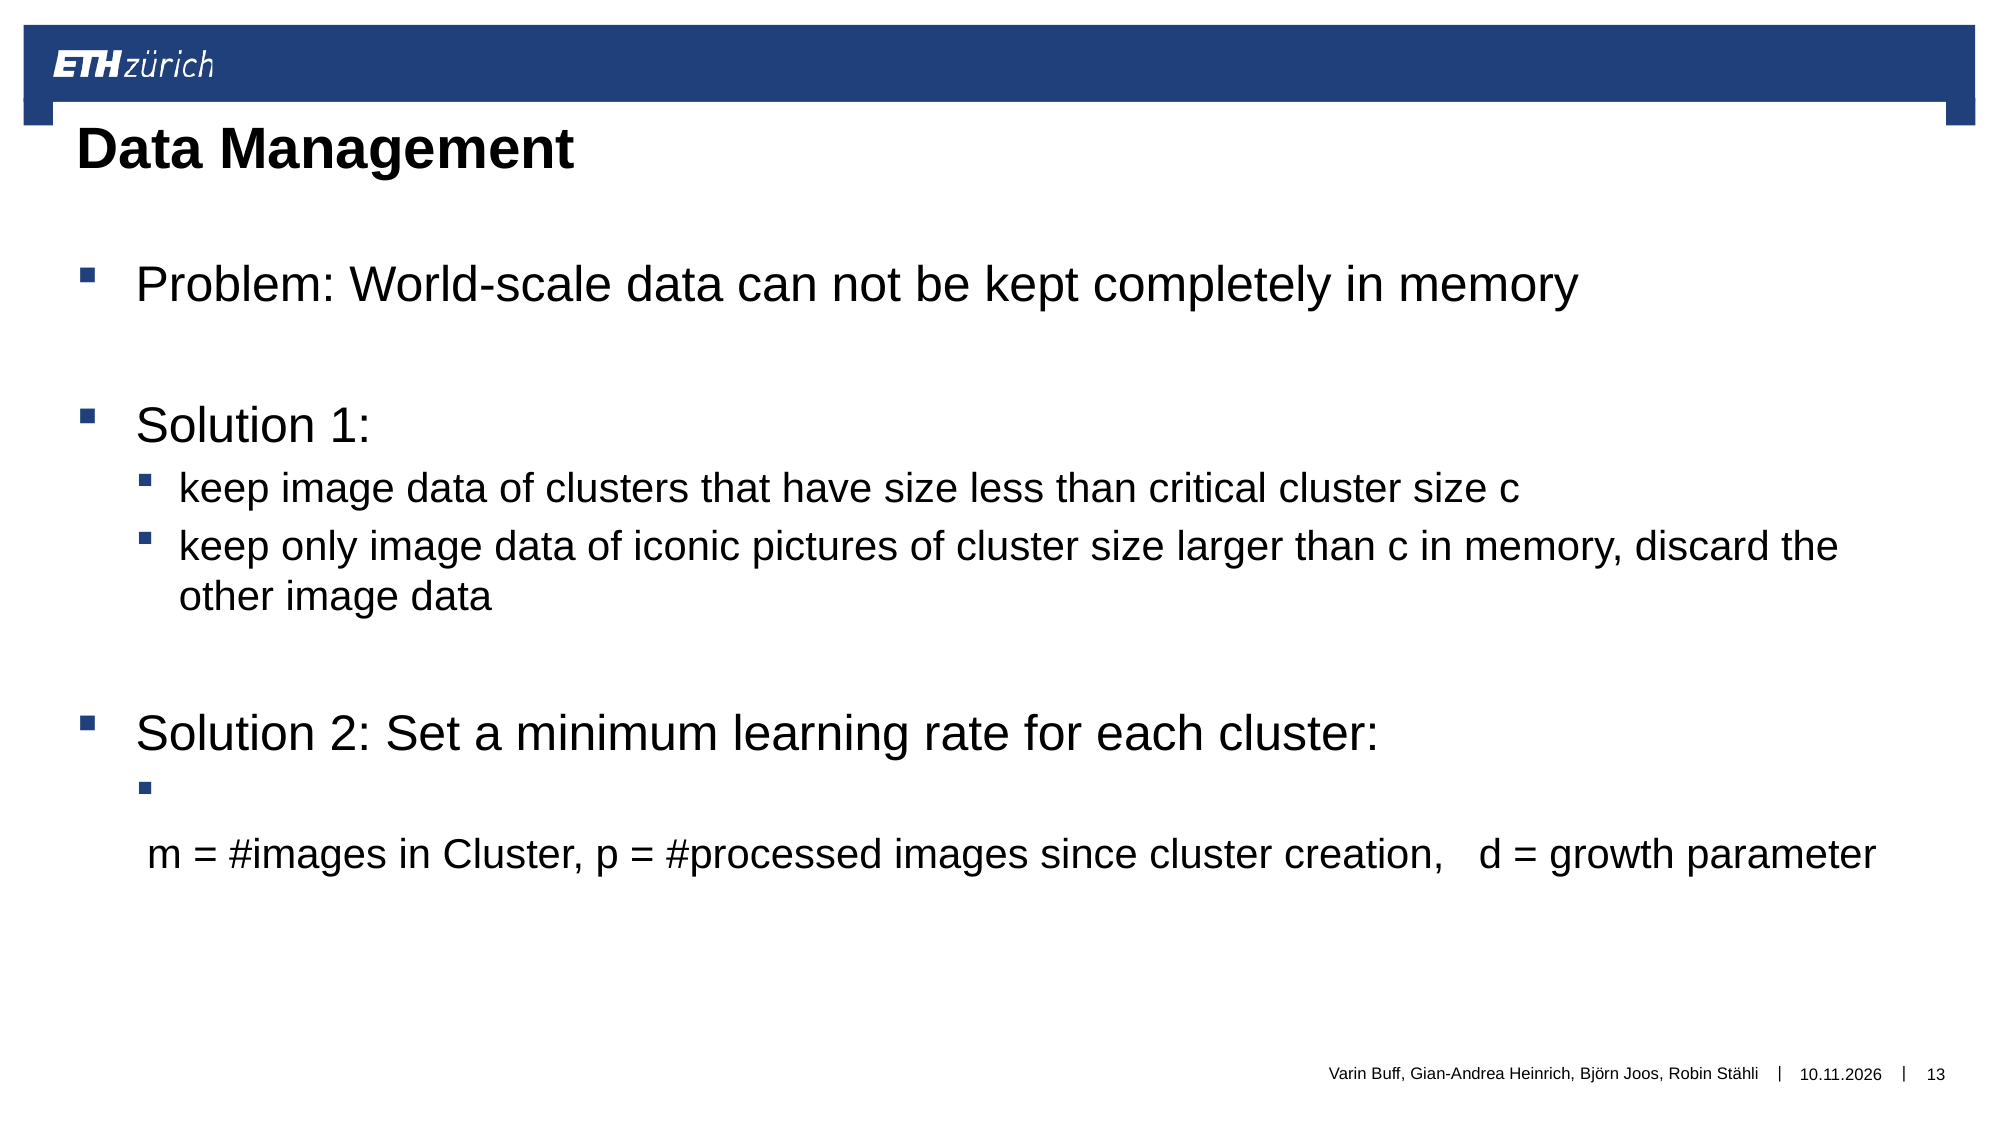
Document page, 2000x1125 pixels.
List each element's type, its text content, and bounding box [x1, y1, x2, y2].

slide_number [1790, 1034, 1892, 1112]
title Data Management [53, 101, 1946, 244]
footer Varin Buff, Gian-Andrea Heinrich, Björn Joos, Robin Stähli [999, 1034, 1760, 1111]
slide_number 13 [1906, 1034, 1966, 1112]
